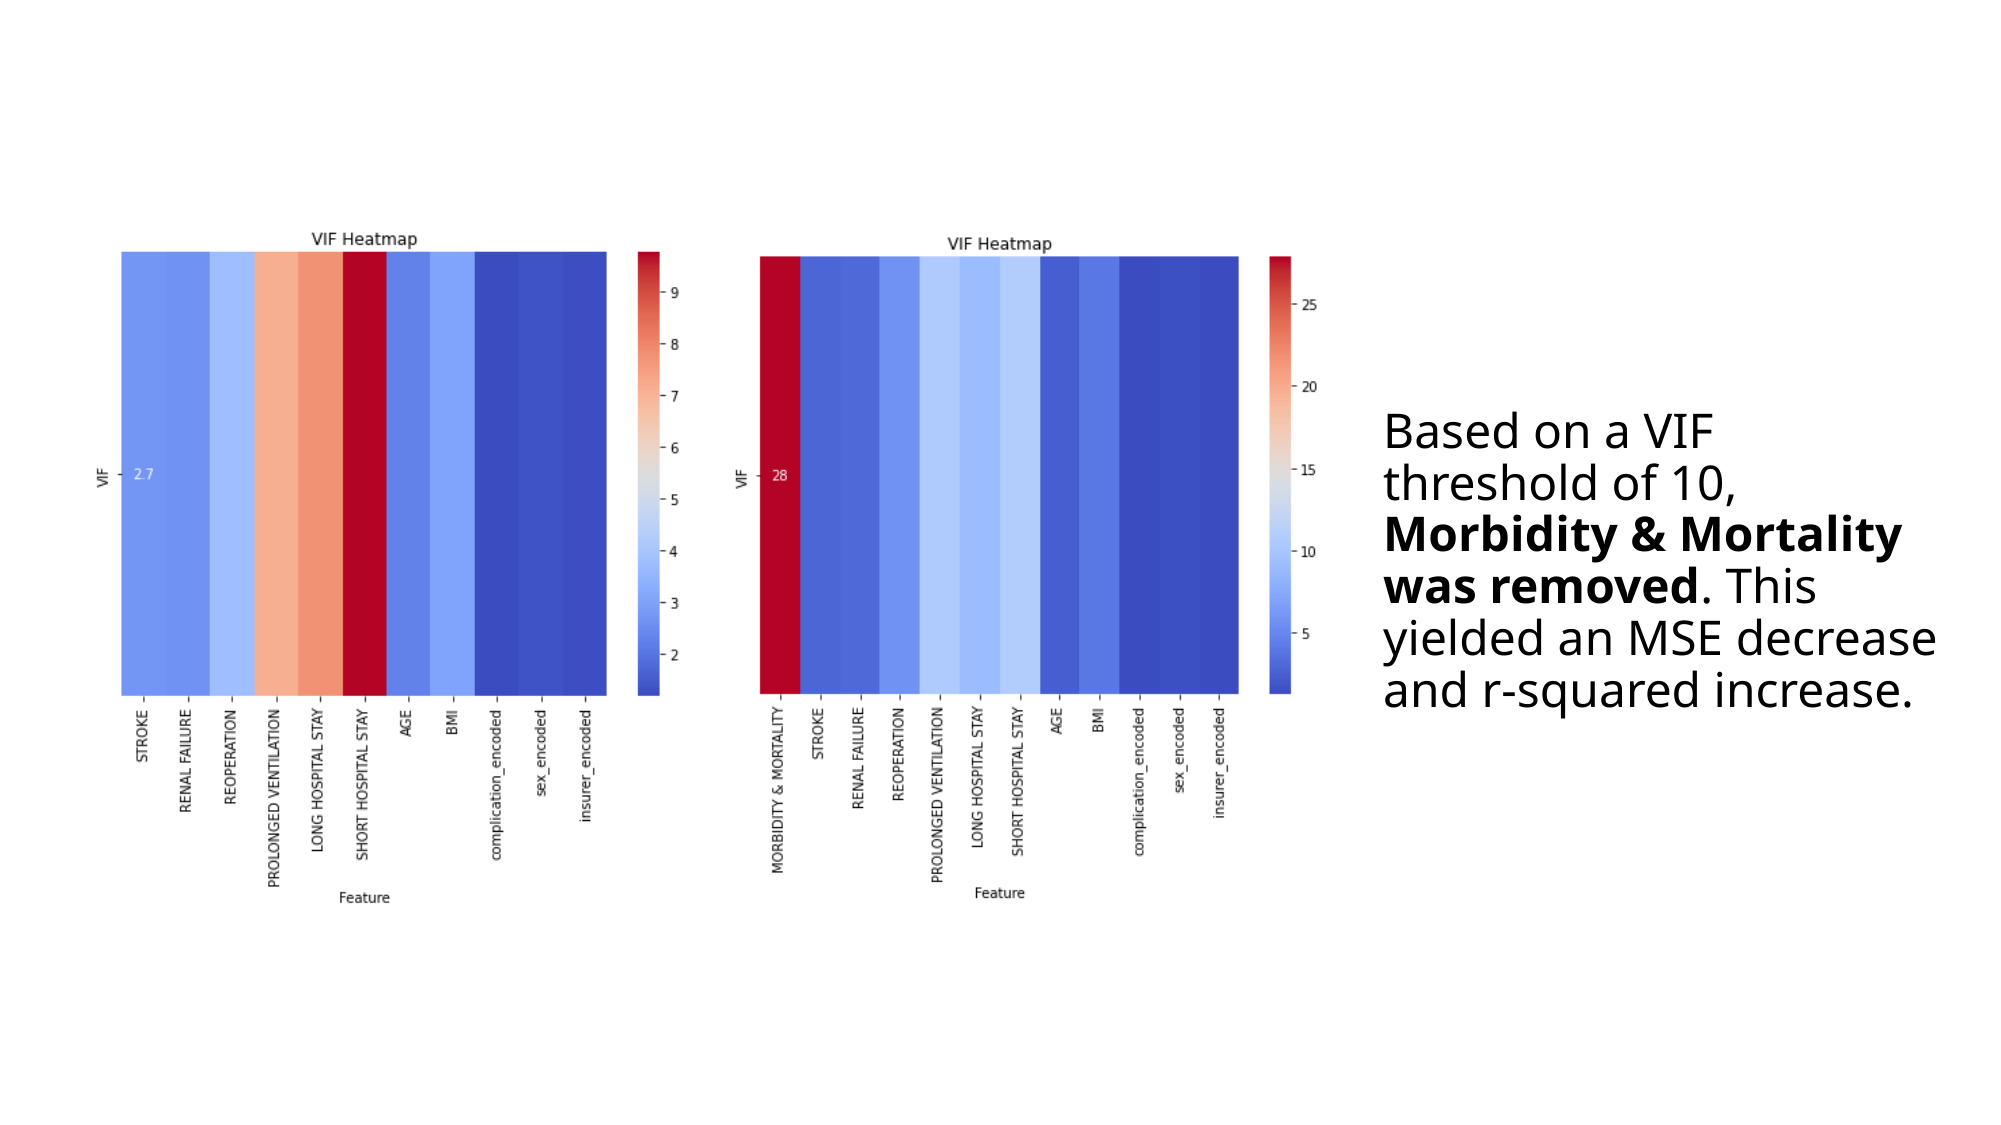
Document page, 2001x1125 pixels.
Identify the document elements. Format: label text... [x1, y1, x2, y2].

title Based on a VIF threshold of 10, Morbidity & Mortality was removed. This yielded an MSE decrease and r-squared increase. [1368, 328, 1957, 796]
picture [730, 227, 1337, 910]
picture [88, 222, 695, 915]
